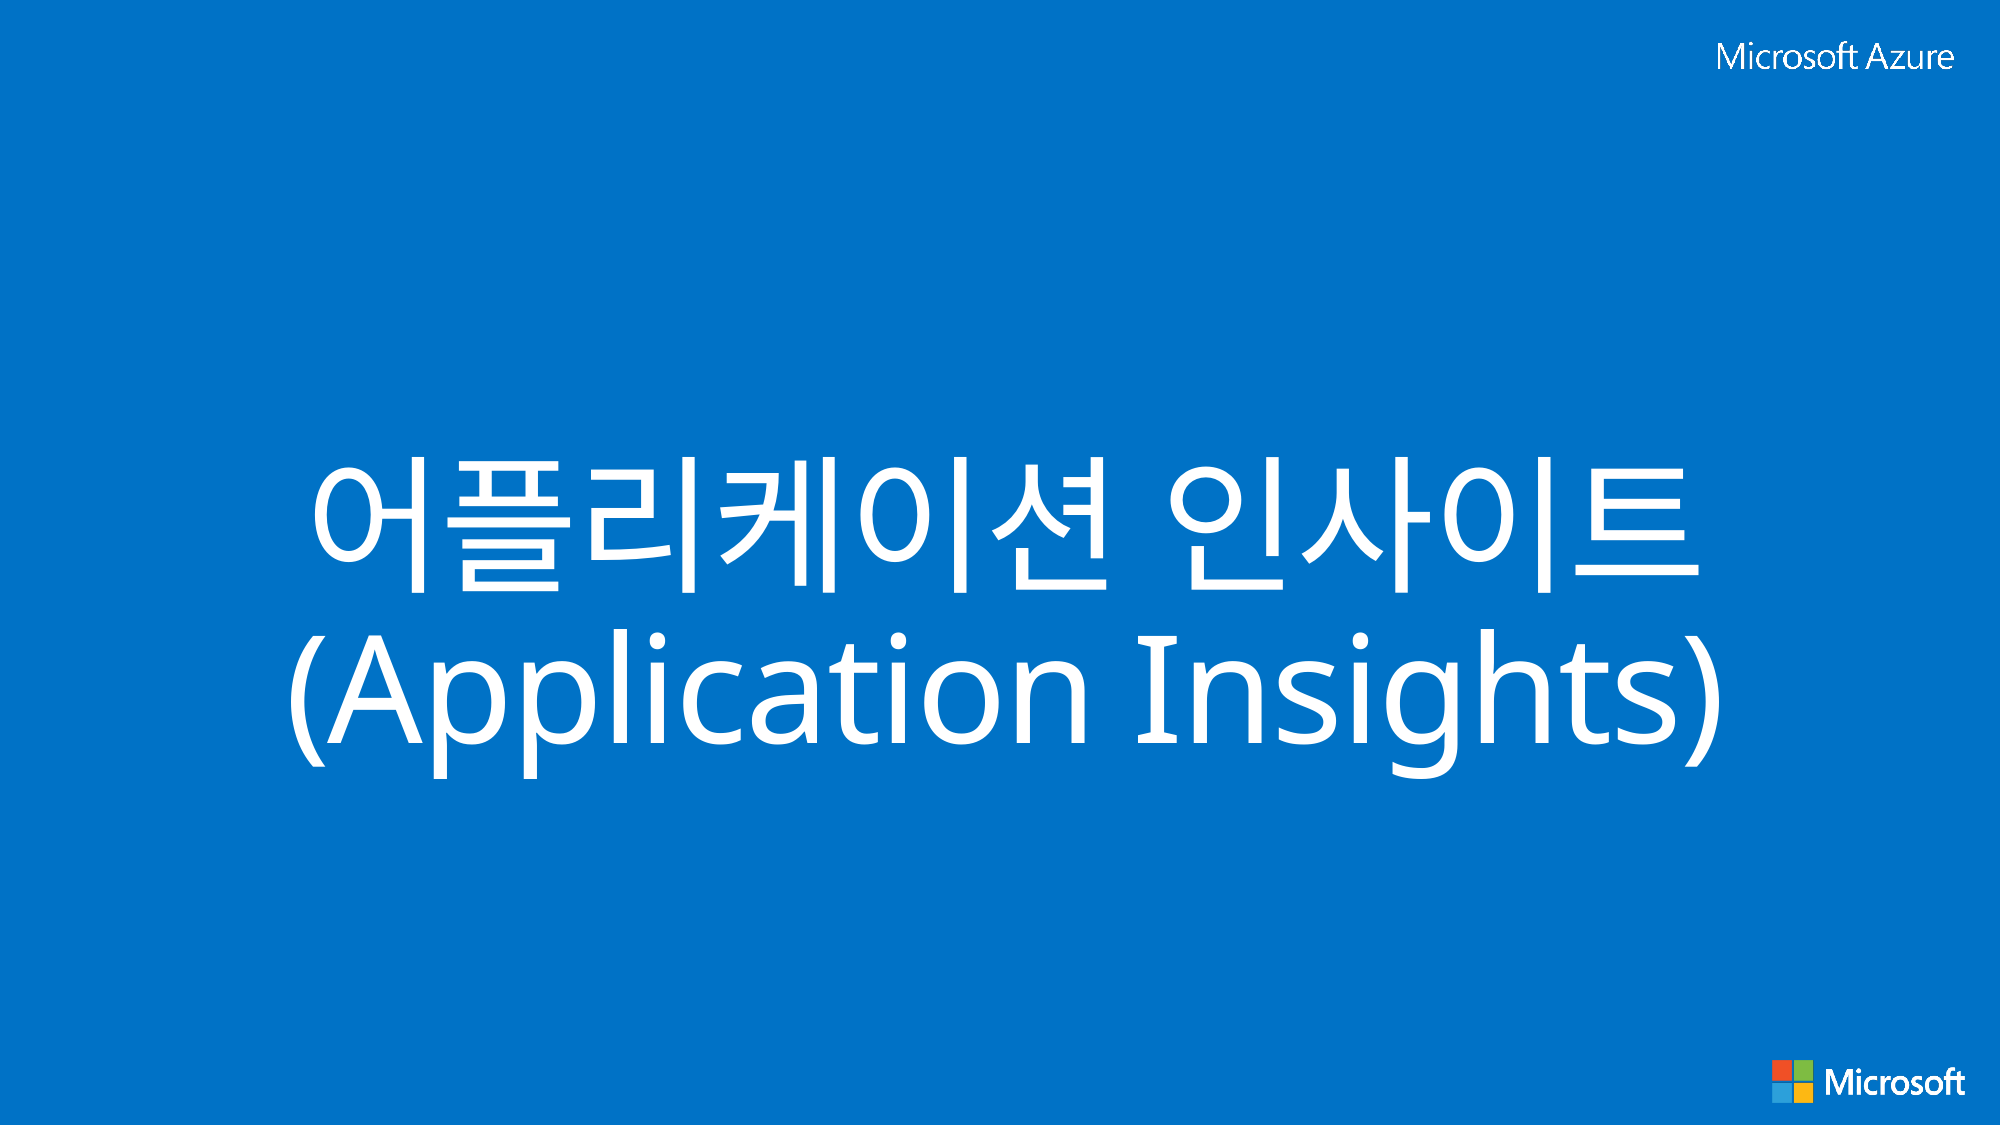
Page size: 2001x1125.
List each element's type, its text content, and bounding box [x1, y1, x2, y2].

picture [1772, 1060, 1965, 1103]
picture [1699, 24, 1972, 87]
title 어플리케이션 인사이트 (Application Insights) [126, 444, 1886, 653]
